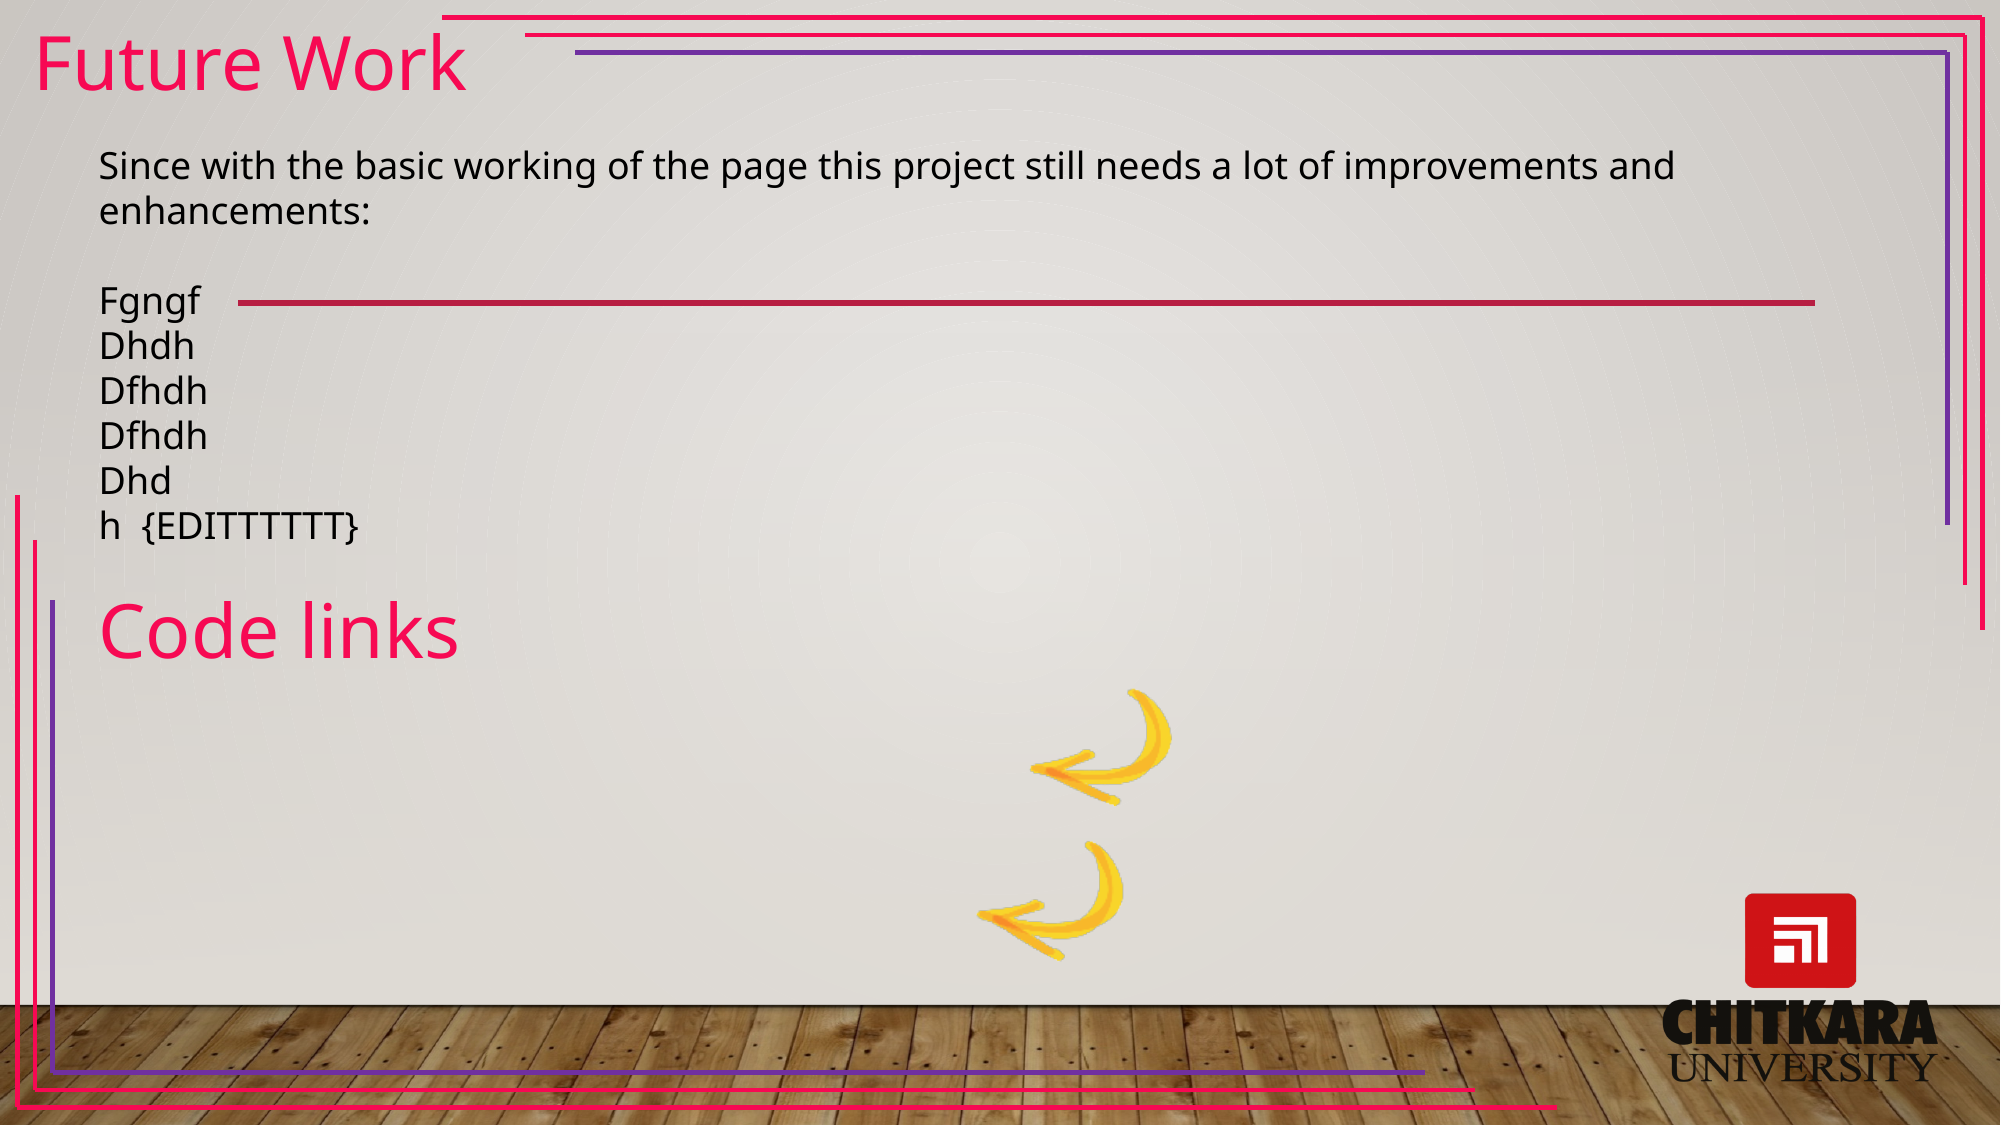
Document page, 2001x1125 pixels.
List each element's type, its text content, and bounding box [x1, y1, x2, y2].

picture [994, 827, 1118, 956]
text_box Since with the basic working of the page this project still needs a lot of improvements and enhancements: Fgngf Dhdh Dfhdh Dfhdh Dhd h {EDITTTTTT} [83, 134, 442, 494]
picture [1045, 677, 1164, 805]
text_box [442, 17, 1983, 631]
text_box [17, 494, 1558, 1108]
picture [0, 867, 2000, 1125]
text_box Future Work [18, 7, 517, 113]
